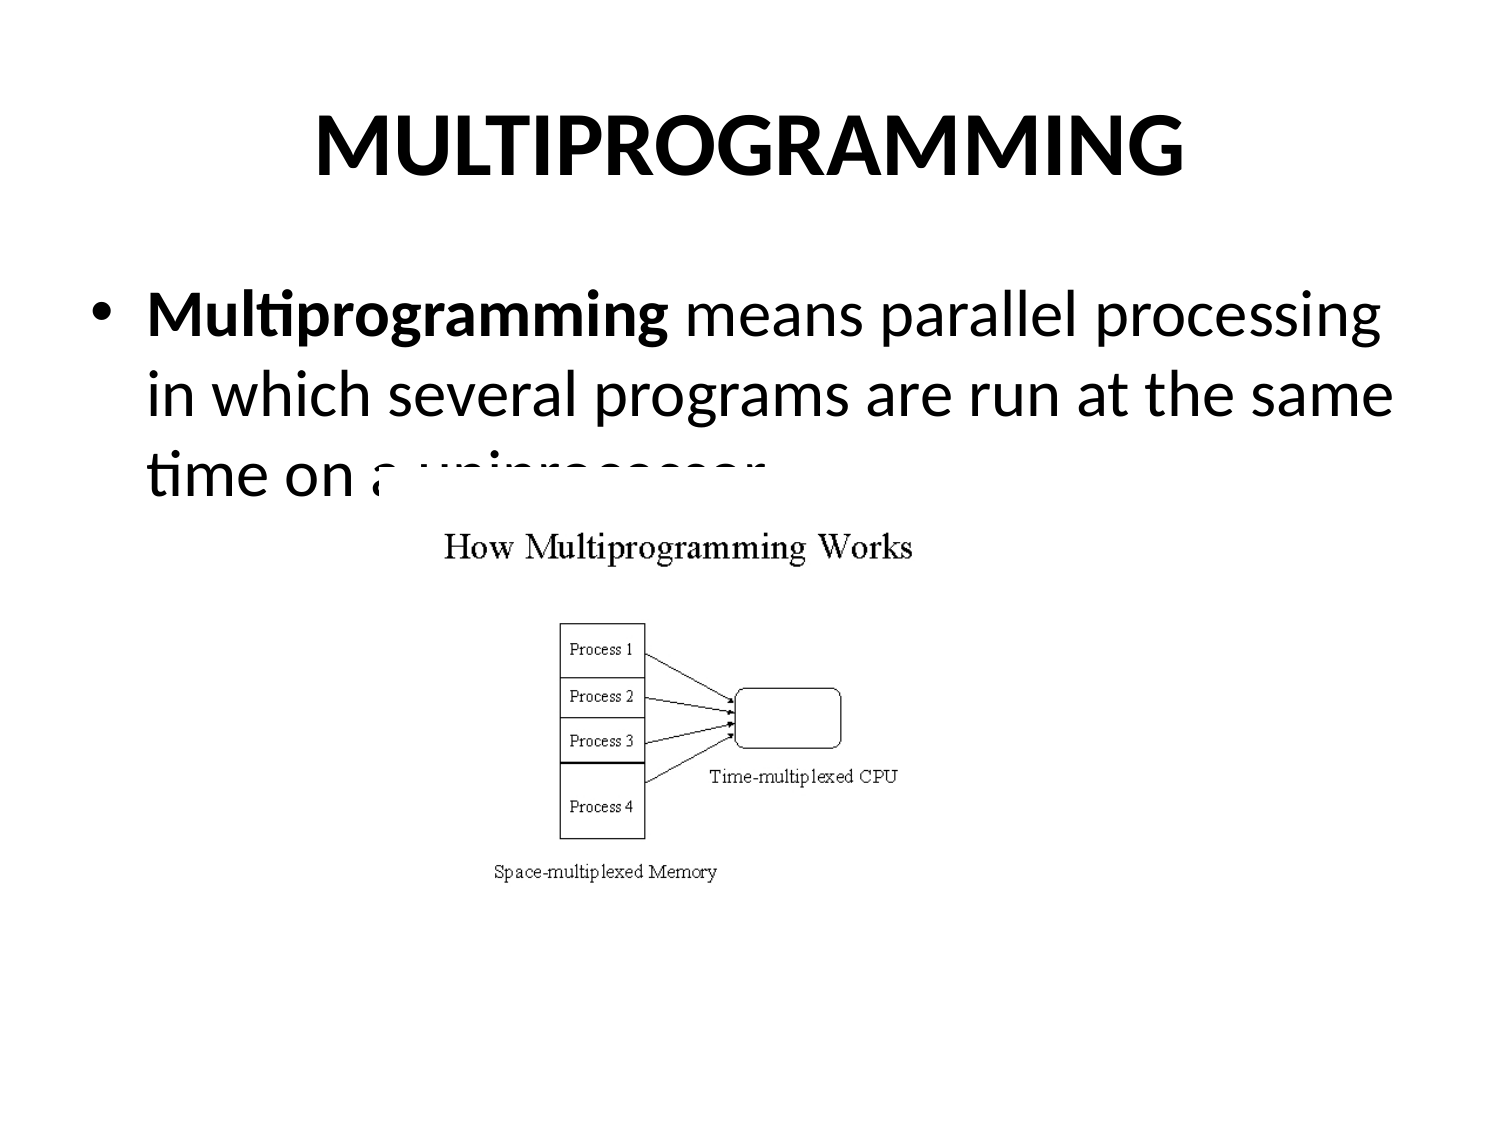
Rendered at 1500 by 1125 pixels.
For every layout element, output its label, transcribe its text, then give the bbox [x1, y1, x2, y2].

picture [378, 466, 980, 918]
list Multiprogramming means parallel processing in which several programs are run at the same time on a uniprocessor. [75, 262, 1425, 1005]
title MULTIPROGRAMMING [75, 45, 1425, 233]
